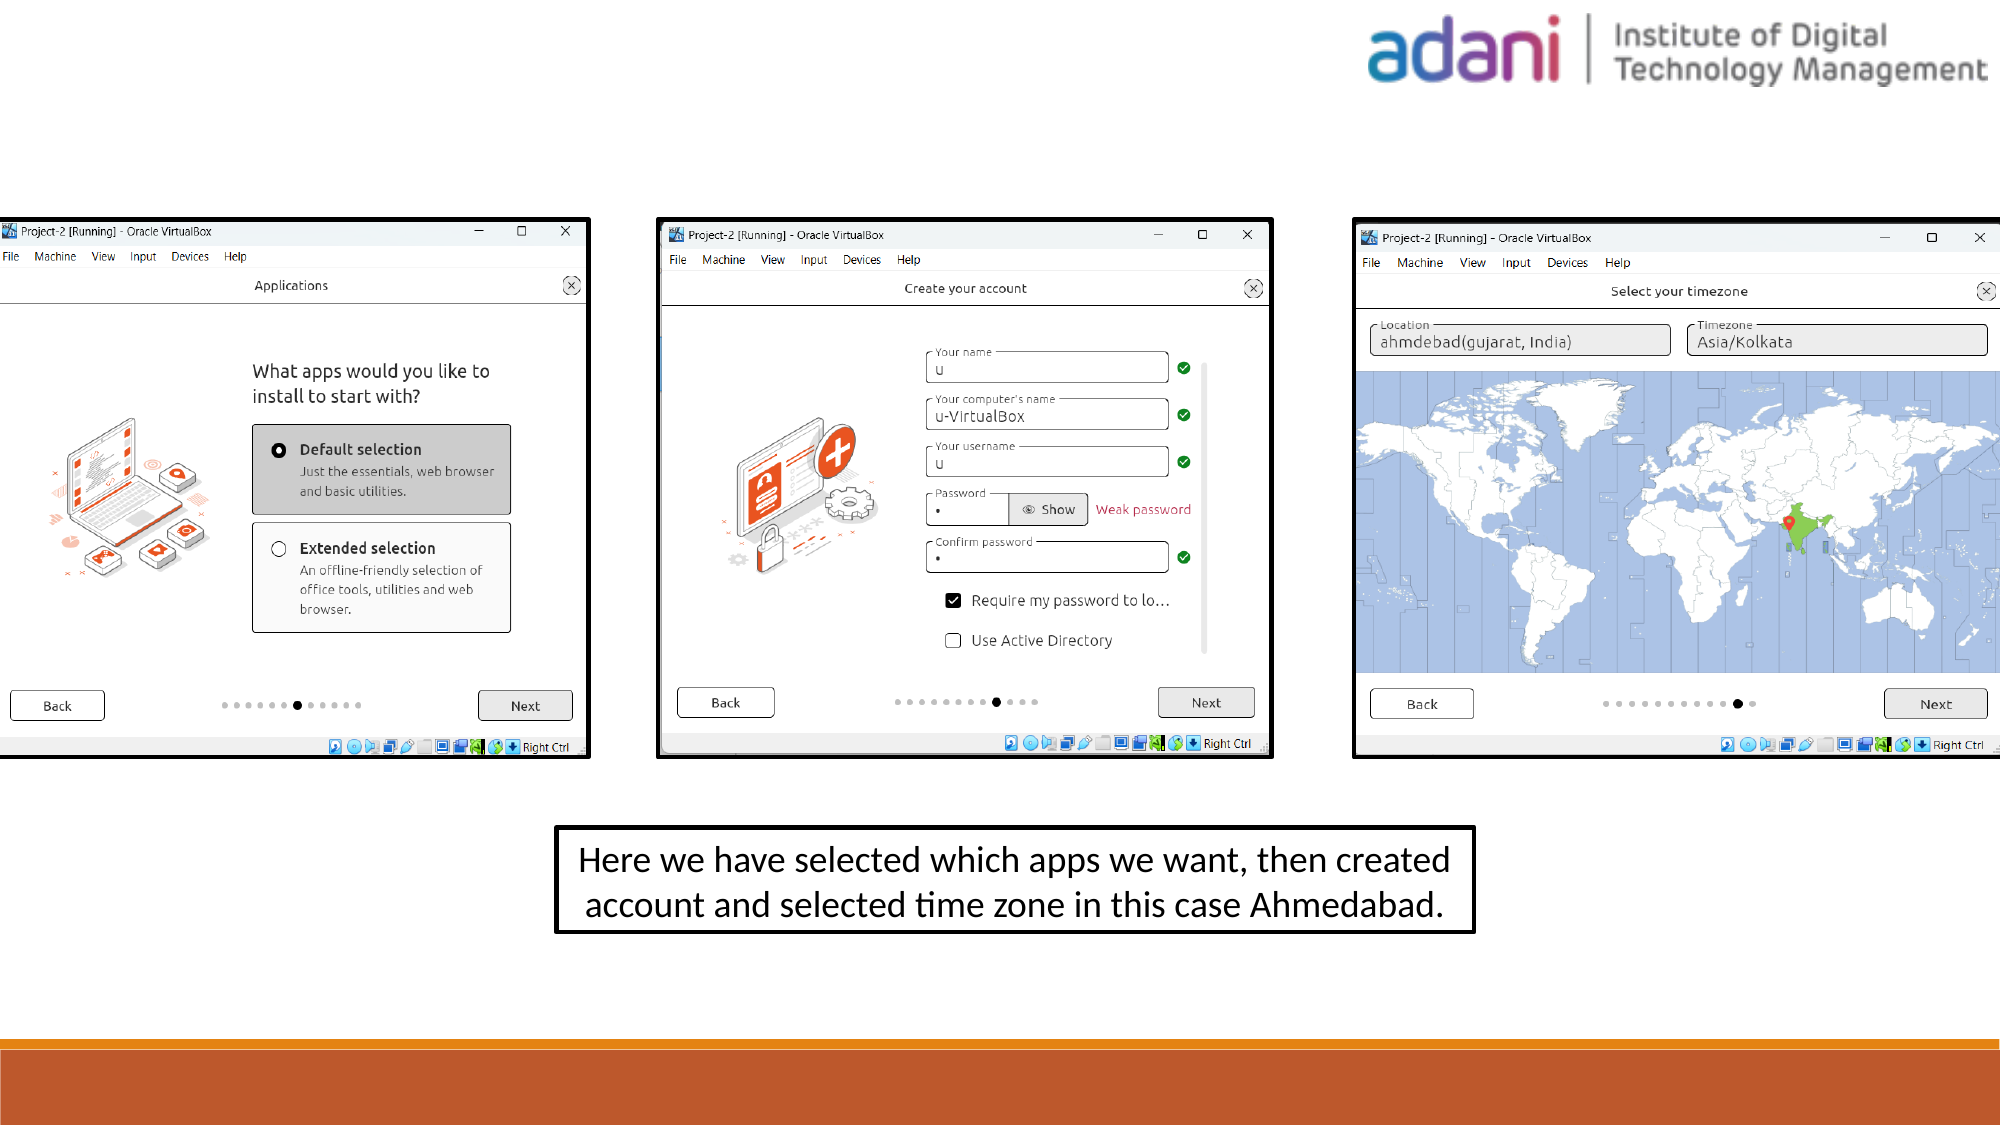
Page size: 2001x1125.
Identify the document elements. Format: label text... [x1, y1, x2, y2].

picture [659, 221, 1270, 756]
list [0, 221, 587, 756]
picture [1367, 13, 1989, 88]
picture [1355, 221, 2000, 756]
text_box Here we have selected which apps we want, then created account and selected time zone in this case Ahmedabad. [556, 827, 1475, 933]
